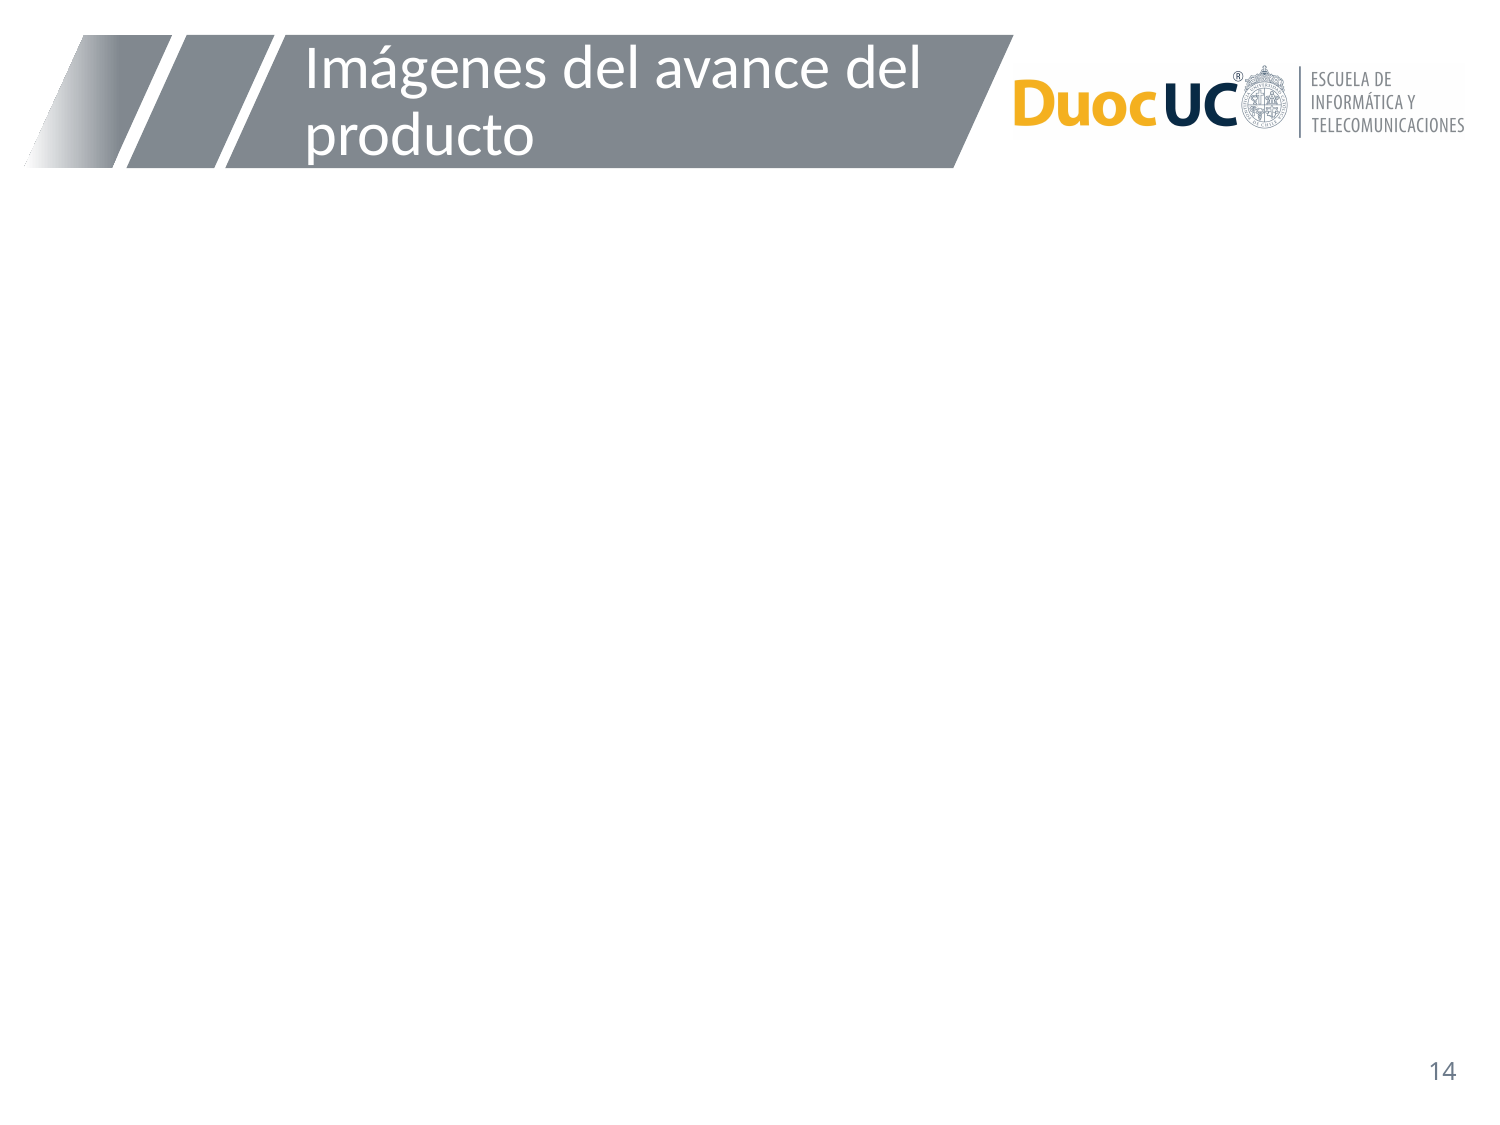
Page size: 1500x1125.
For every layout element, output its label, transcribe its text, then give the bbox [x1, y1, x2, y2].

title Imágenes del avance del producto [289, 34, 993, 169]
picture [1013, 63, 1465, 140]
